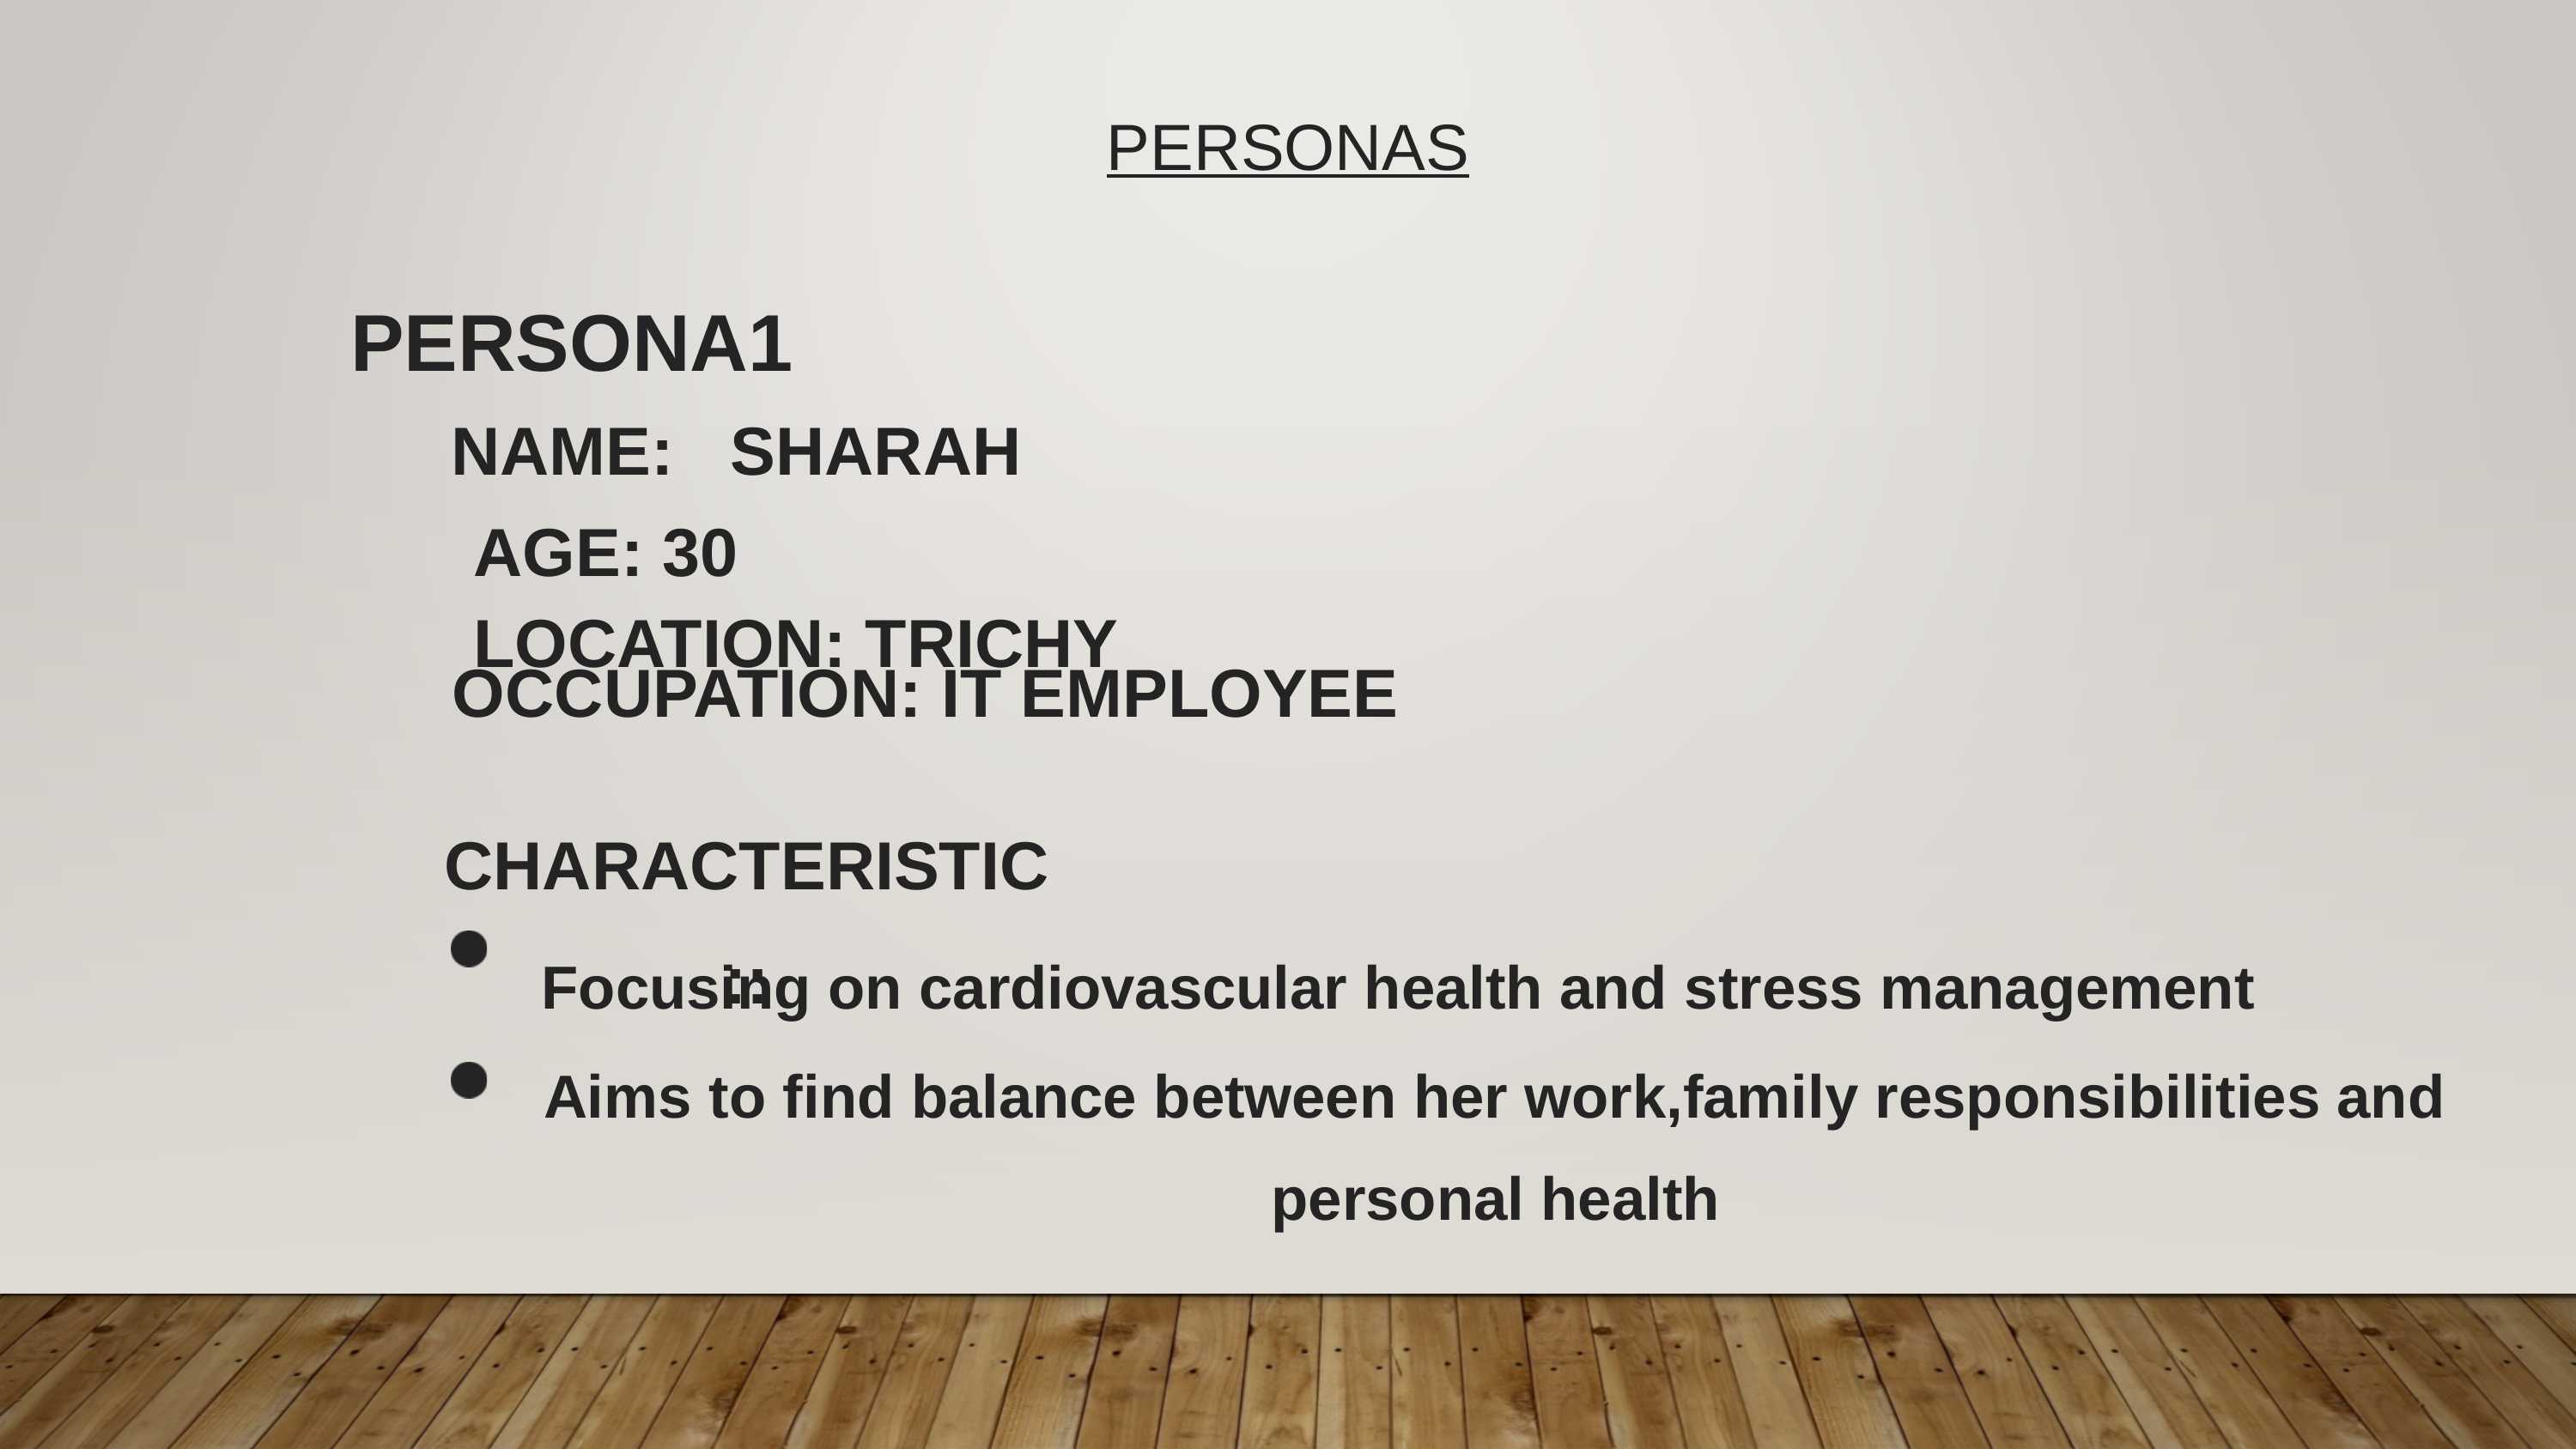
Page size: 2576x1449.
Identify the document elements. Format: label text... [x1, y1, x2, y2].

text_box AGE: 30 [225, 475, 987, 586]
text_box NAME: SHARAH [451, 374, 1093, 489]
picture [0, 0, 2576, 510]
picture [0, 1294, 2576, 1449]
text_box PERSONAS [311, 73, 2265, 184]
text_box PERSONA1 [348, 252, 797, 387]
text_box LOCATION: TRICHY [350, 566, 1242, 681]
text_box Aims to find balance between her work,family responsibilities and personal health [530, 1028, 2462, 1233]
text_box [451, 1062, 488, 1099]
text_box CHARACTERISTIC:: [433, 789, 1061, 919]
text_box OCCUPATION: IT EMPLOYEE [0, 586, 1400, 731]
text_box Focusing on cardiovascular health and stress management [433, 919, 2365, 1022]
